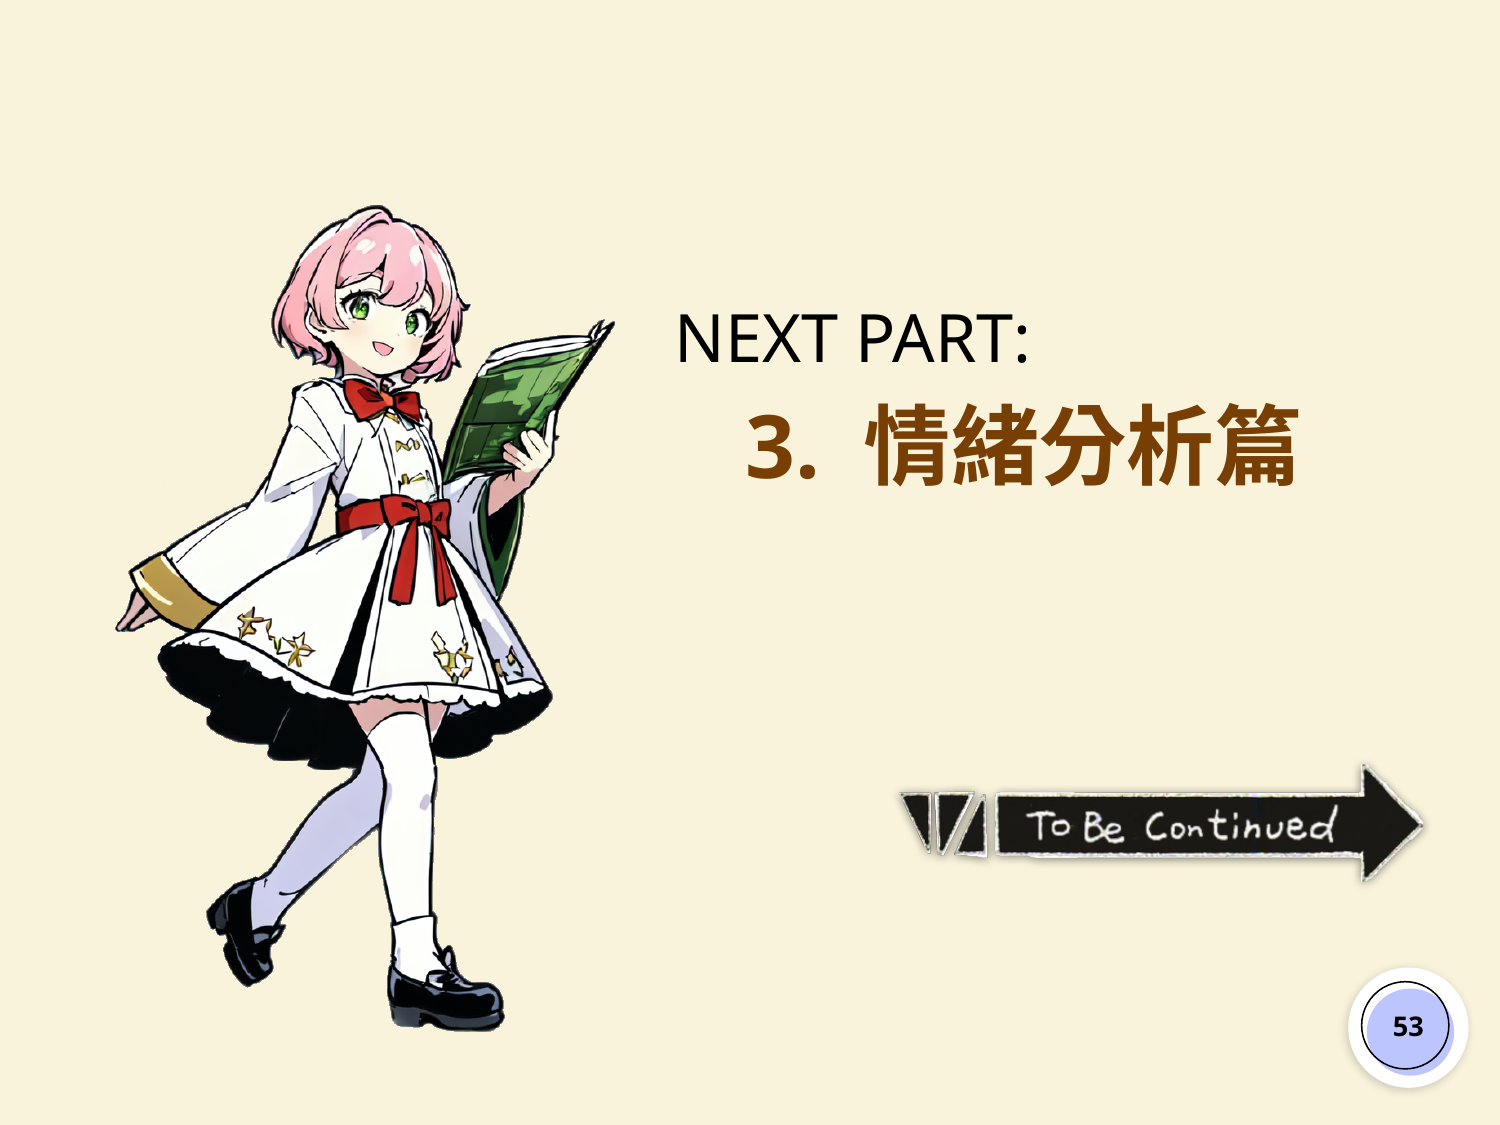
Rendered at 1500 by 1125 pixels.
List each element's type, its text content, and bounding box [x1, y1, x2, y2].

slide_number ‹#› [1363, 984, 1454, 1071]
picture [899, 762, 1425, 883]
title 3. 情緒分析篇 [730, 390, 1413, 477]
list NEXT PART: [659, 269, 1220, 549]
picture [112, 205, 615, 1032]
